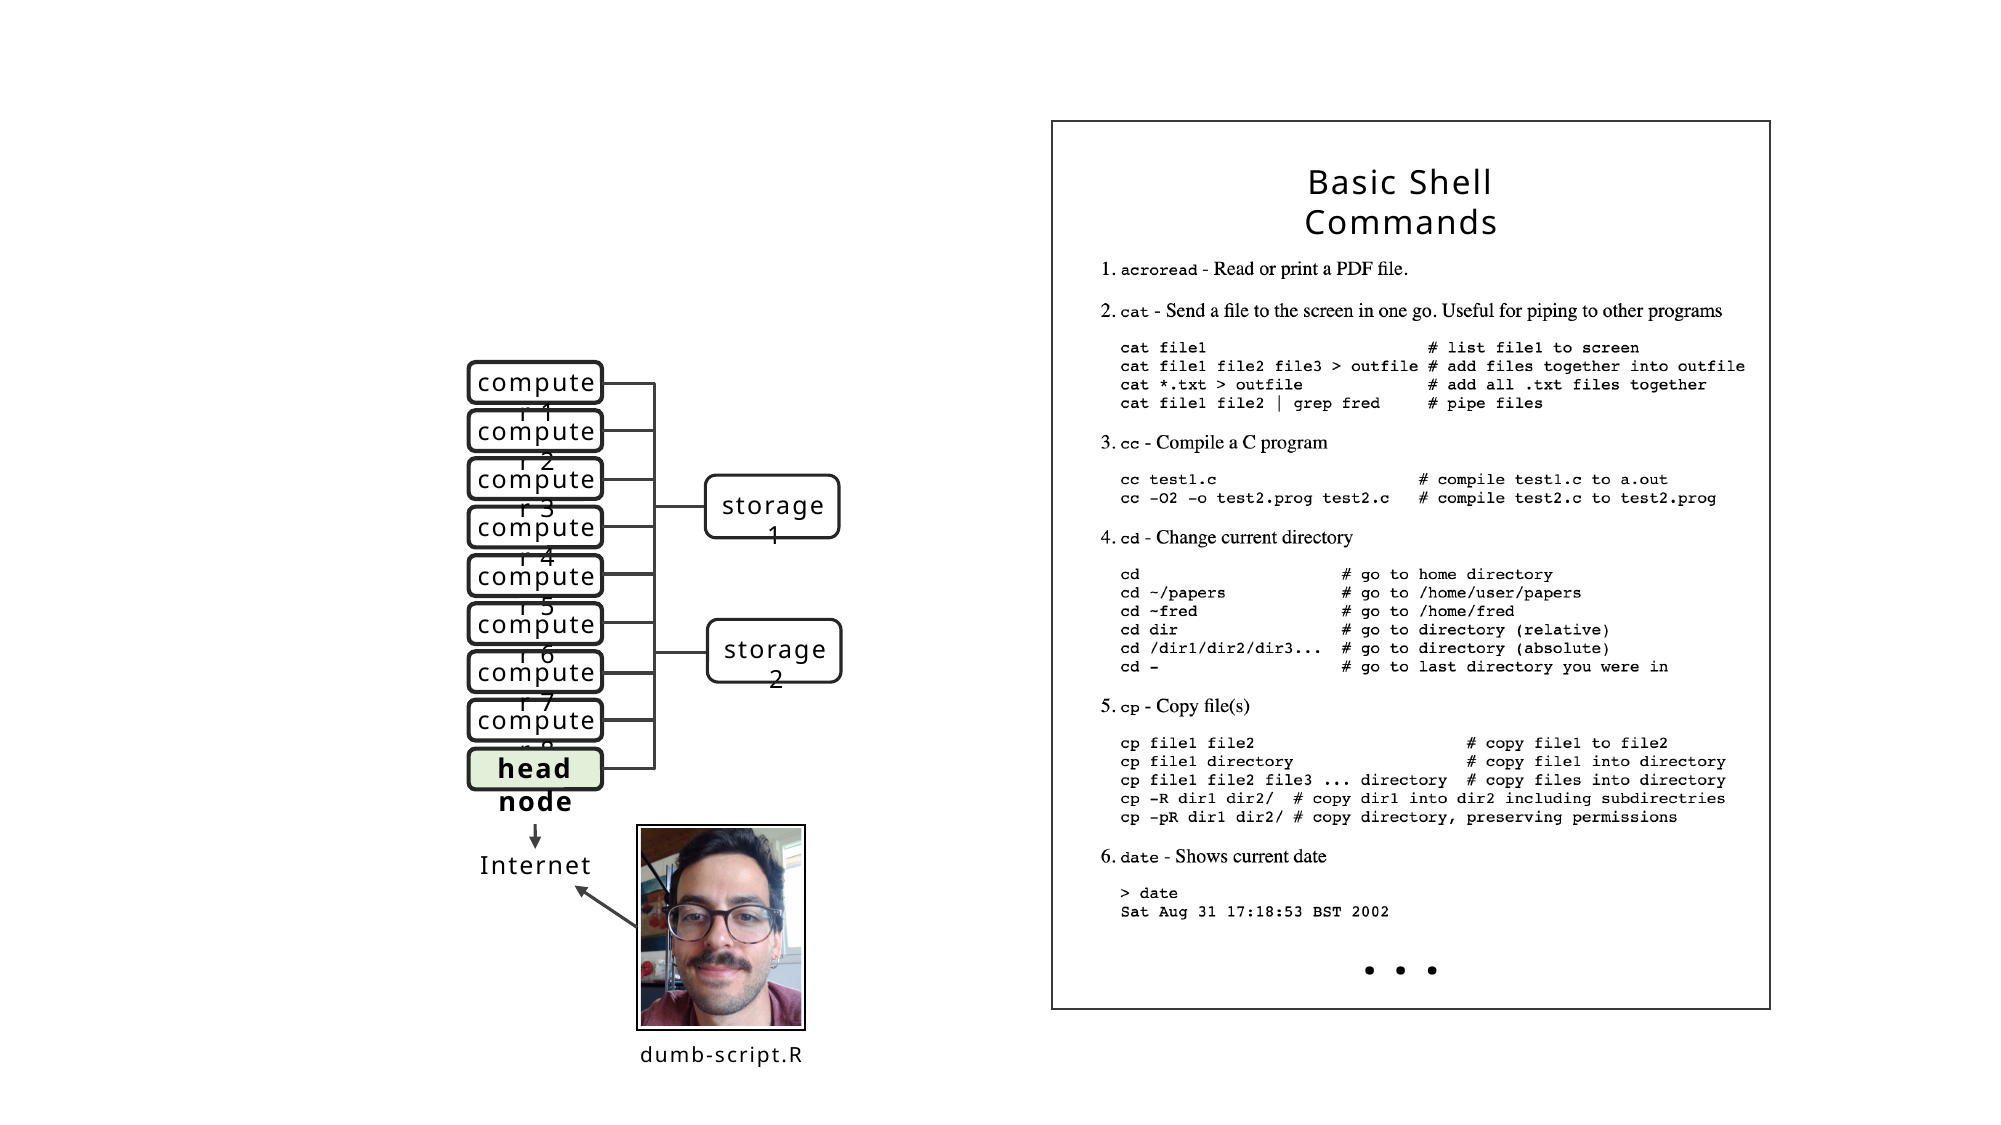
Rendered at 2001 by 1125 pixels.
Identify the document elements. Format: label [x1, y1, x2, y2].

text_box [1051, 120, 1788, 1009]
text_box [636, 824, 806, 1075]
text_box [457, 359, 854, 888]
text_box [574, 885, 637, 928]
